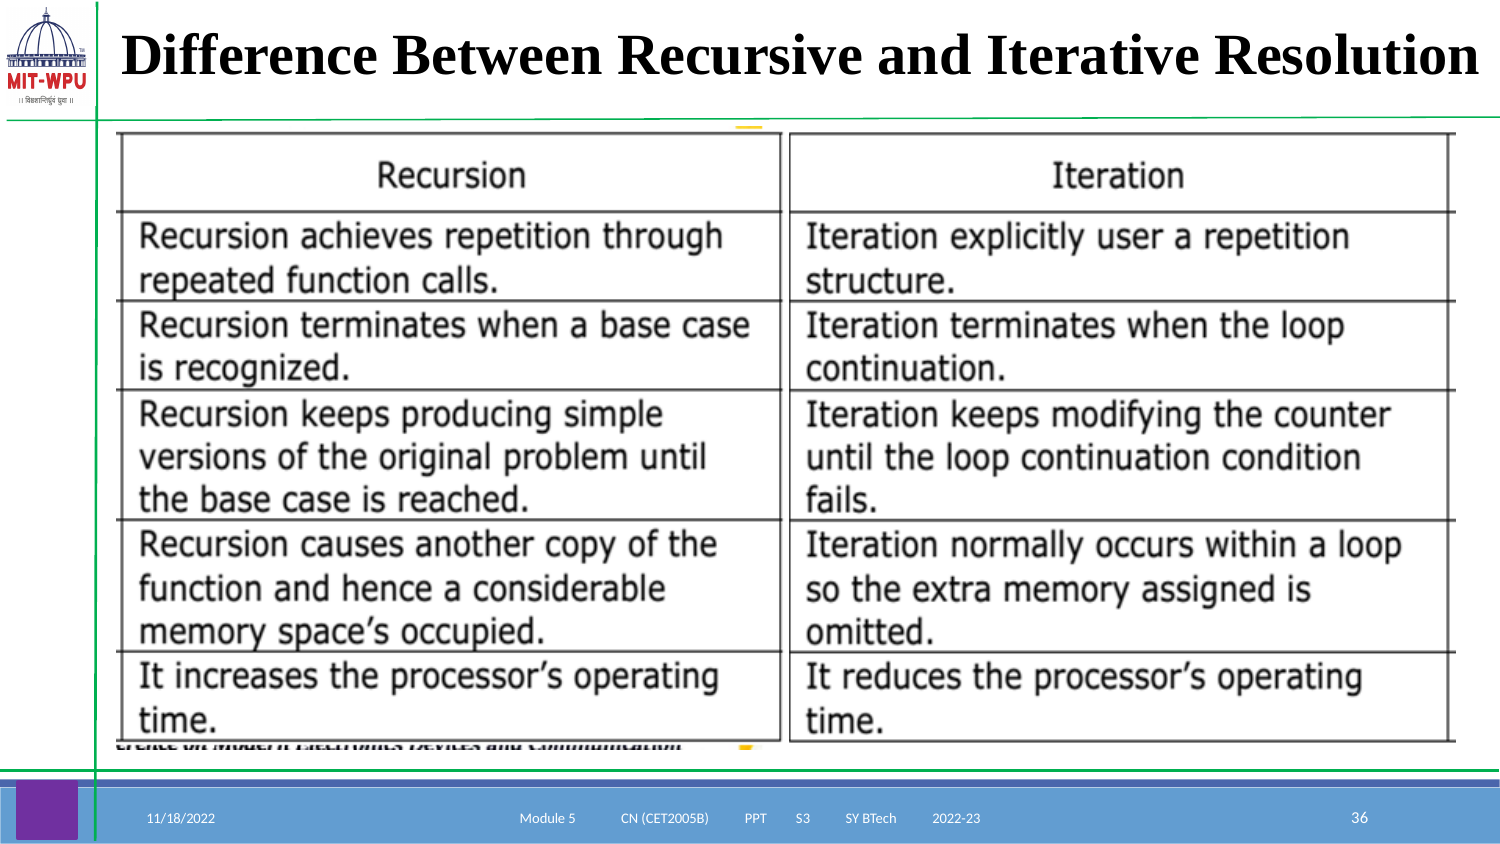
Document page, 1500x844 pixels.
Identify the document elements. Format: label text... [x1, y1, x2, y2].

slide_number ‹#› [1218, 794, 1380, 840]
picture [6, 7, 96, 106]
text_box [102, 116, 1500, 121]
footer Module 5 CN (CET2005B) PPT S3 SY BTech 2022-23 [453, 794, 1047, 840]
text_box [94, 780, 98, 842]
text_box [94, 111, 98, 770]
picture [115, 126, 1456, 751]
text_box Difference Between Recursive and Iterative Resolution [102, 20, 1500, 92]
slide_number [135, 794, 440, 840]
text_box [6, 116, 89, 121]
text_box [17, 782, 76, 839]
